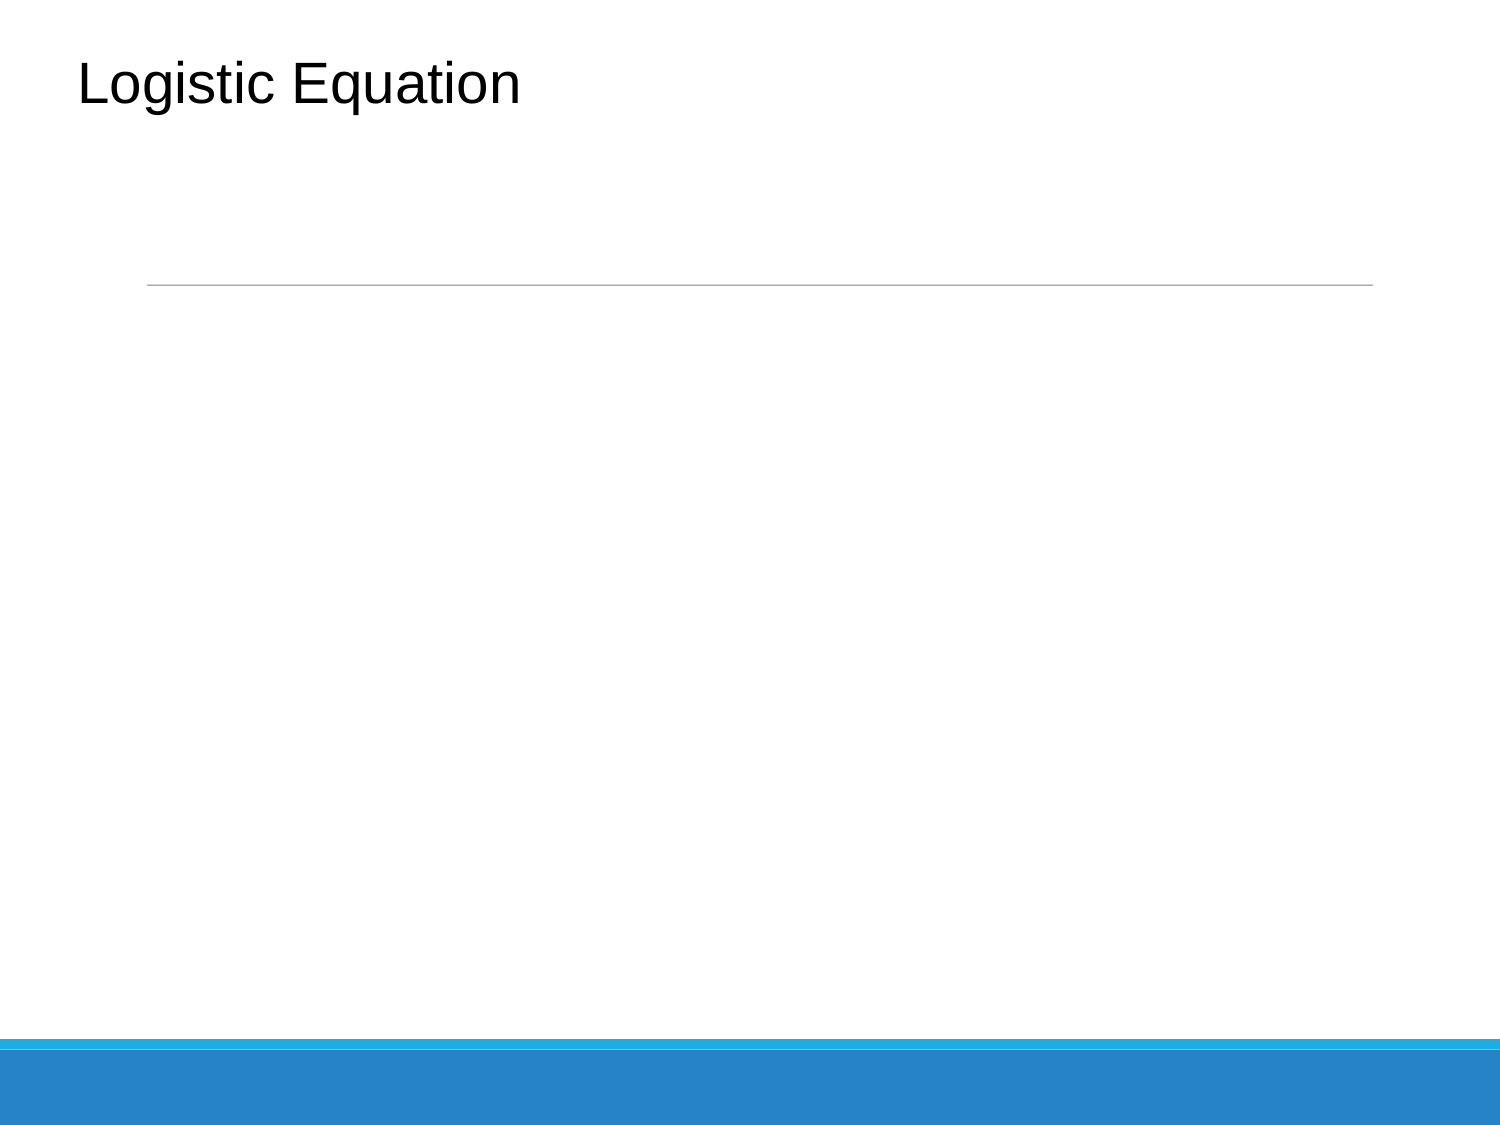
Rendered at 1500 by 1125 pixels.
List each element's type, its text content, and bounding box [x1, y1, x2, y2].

text_box Logistic Equation [14, 15, 585, 145]
